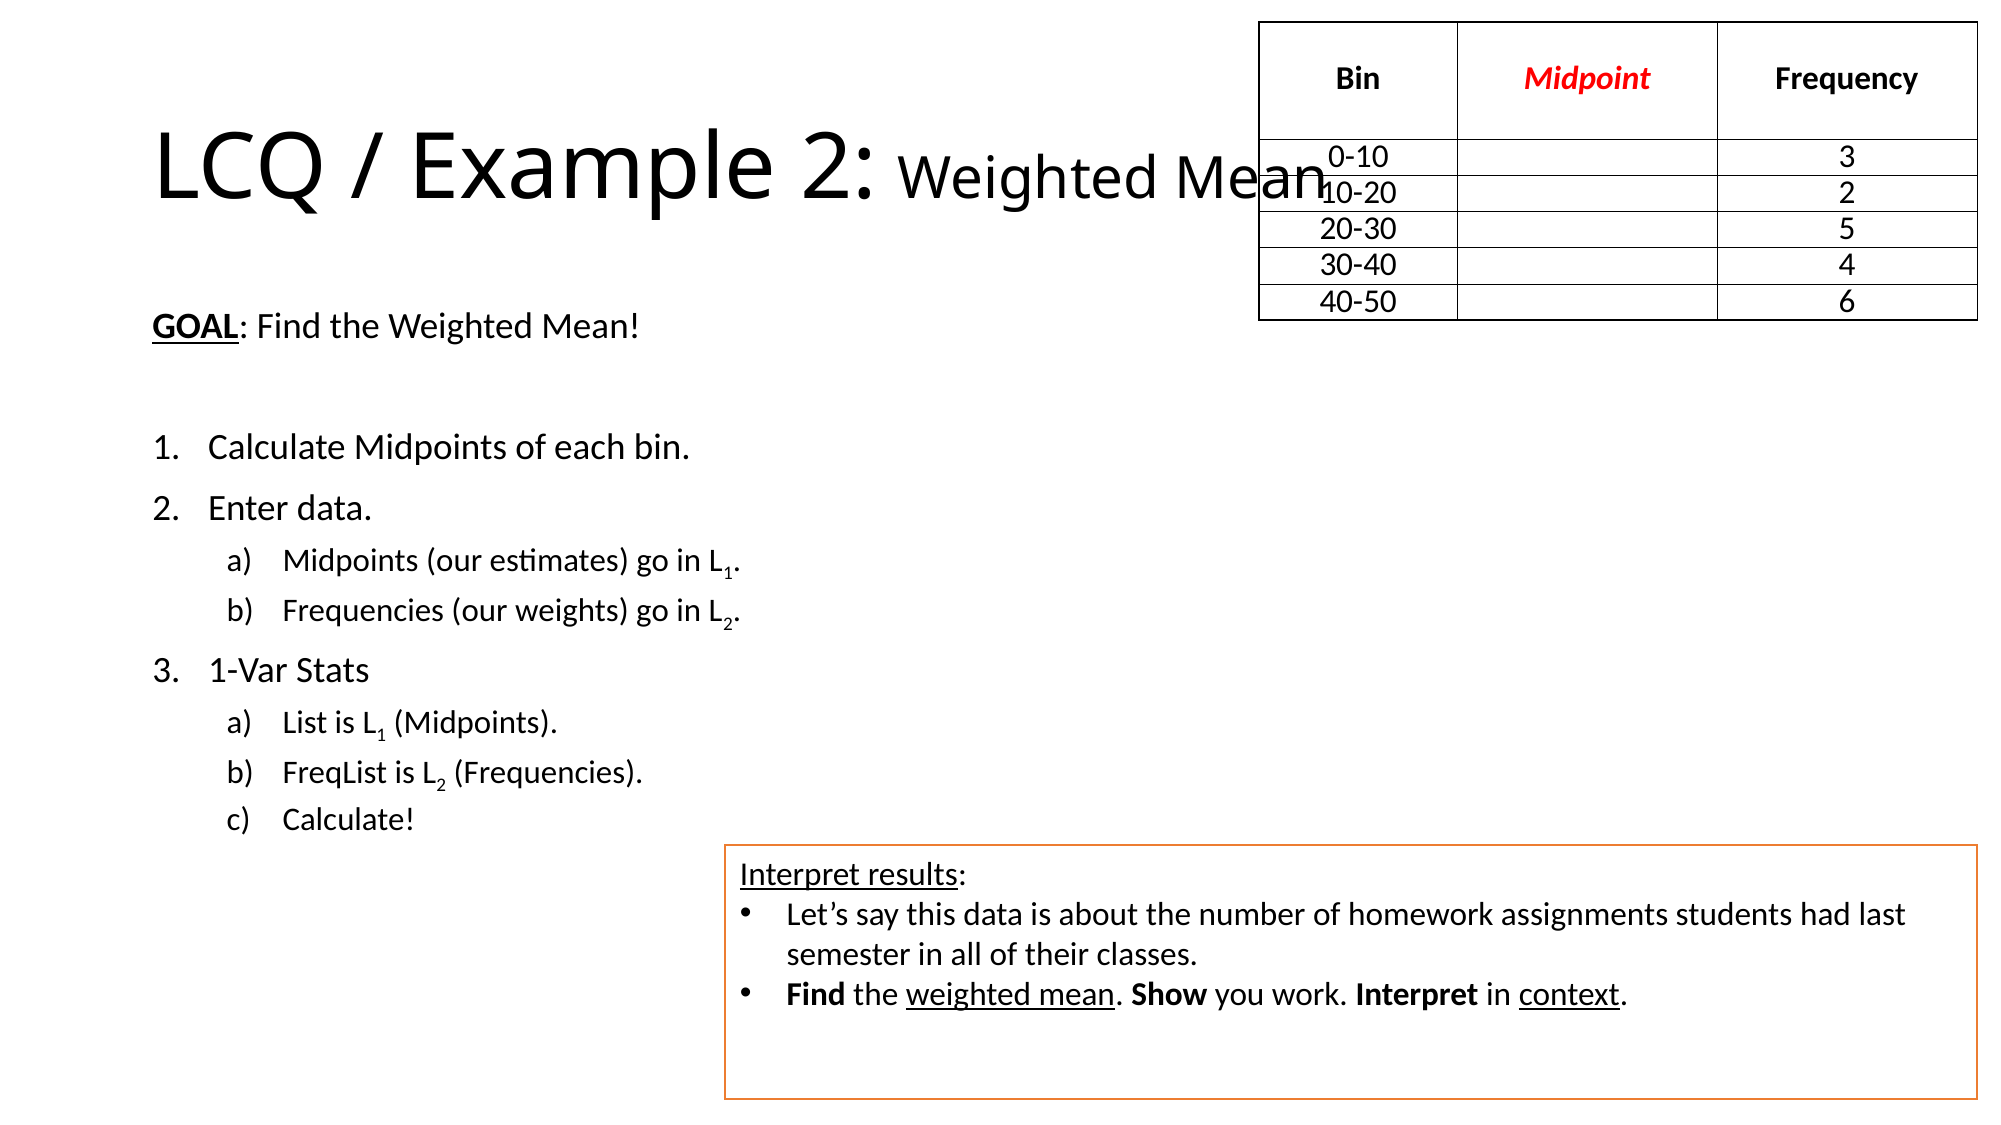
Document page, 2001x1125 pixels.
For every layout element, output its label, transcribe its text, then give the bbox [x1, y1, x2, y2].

table_header Bin [1260, 23, 1457, 139]
table_cell [1458, 285, 1717, 319]
table_cell [1458, 176, 1717, 211]
text_box Interpret results: Let’s say this data is about the number of homework assignments students had last semester in all of their classes. Find the weighted mean. Show you work. Interpret in context. [724, 844, 1978, 1100]
table_cell [1458, 212, 1717, 247]
table_cell 40-50 [1260, 285, 1457, 319]
table_cell 2 [1718, 176, 1977, 211]
table_cell 4 [1718, 248, 1977, 284]
table_cell 30-40 [1260, 248, 1457, 284]
table_header Frequency [1718, 23, 1977, 139]
table_cell 0-10 [1260, 140, 1457, 175]
table_cell 20-30 [1260, 212, 1457, 247]
table_cell 6 [1718, 285, 1977, 319]
table_cell [1458, 248, 1717, 284]
table_header Midpoint [1458, 23, 1717, 139]
table_cell 5 [1718, 212, 1977, 247]
table_cell 10-20 [1260, 176, 1457, 211]
table_cell [1458, 140, 1717, 175]
table_cell 3 [1718, 140, 1977, 175]
list GOAL: Find the Weighted Mean! Calculate Midpoints of each bin. Enter data. Midpoints (our estimates) go in L1. Frequencies (our weights) go in L2. 1-Var Stats List is L1 (Midpoints). FreqList is L2 (Frequencies). Calculate! [137, 299, 1863, 847]
title LCQ / Example 2: Weighted Mean [137, 59, 1258, 278]
